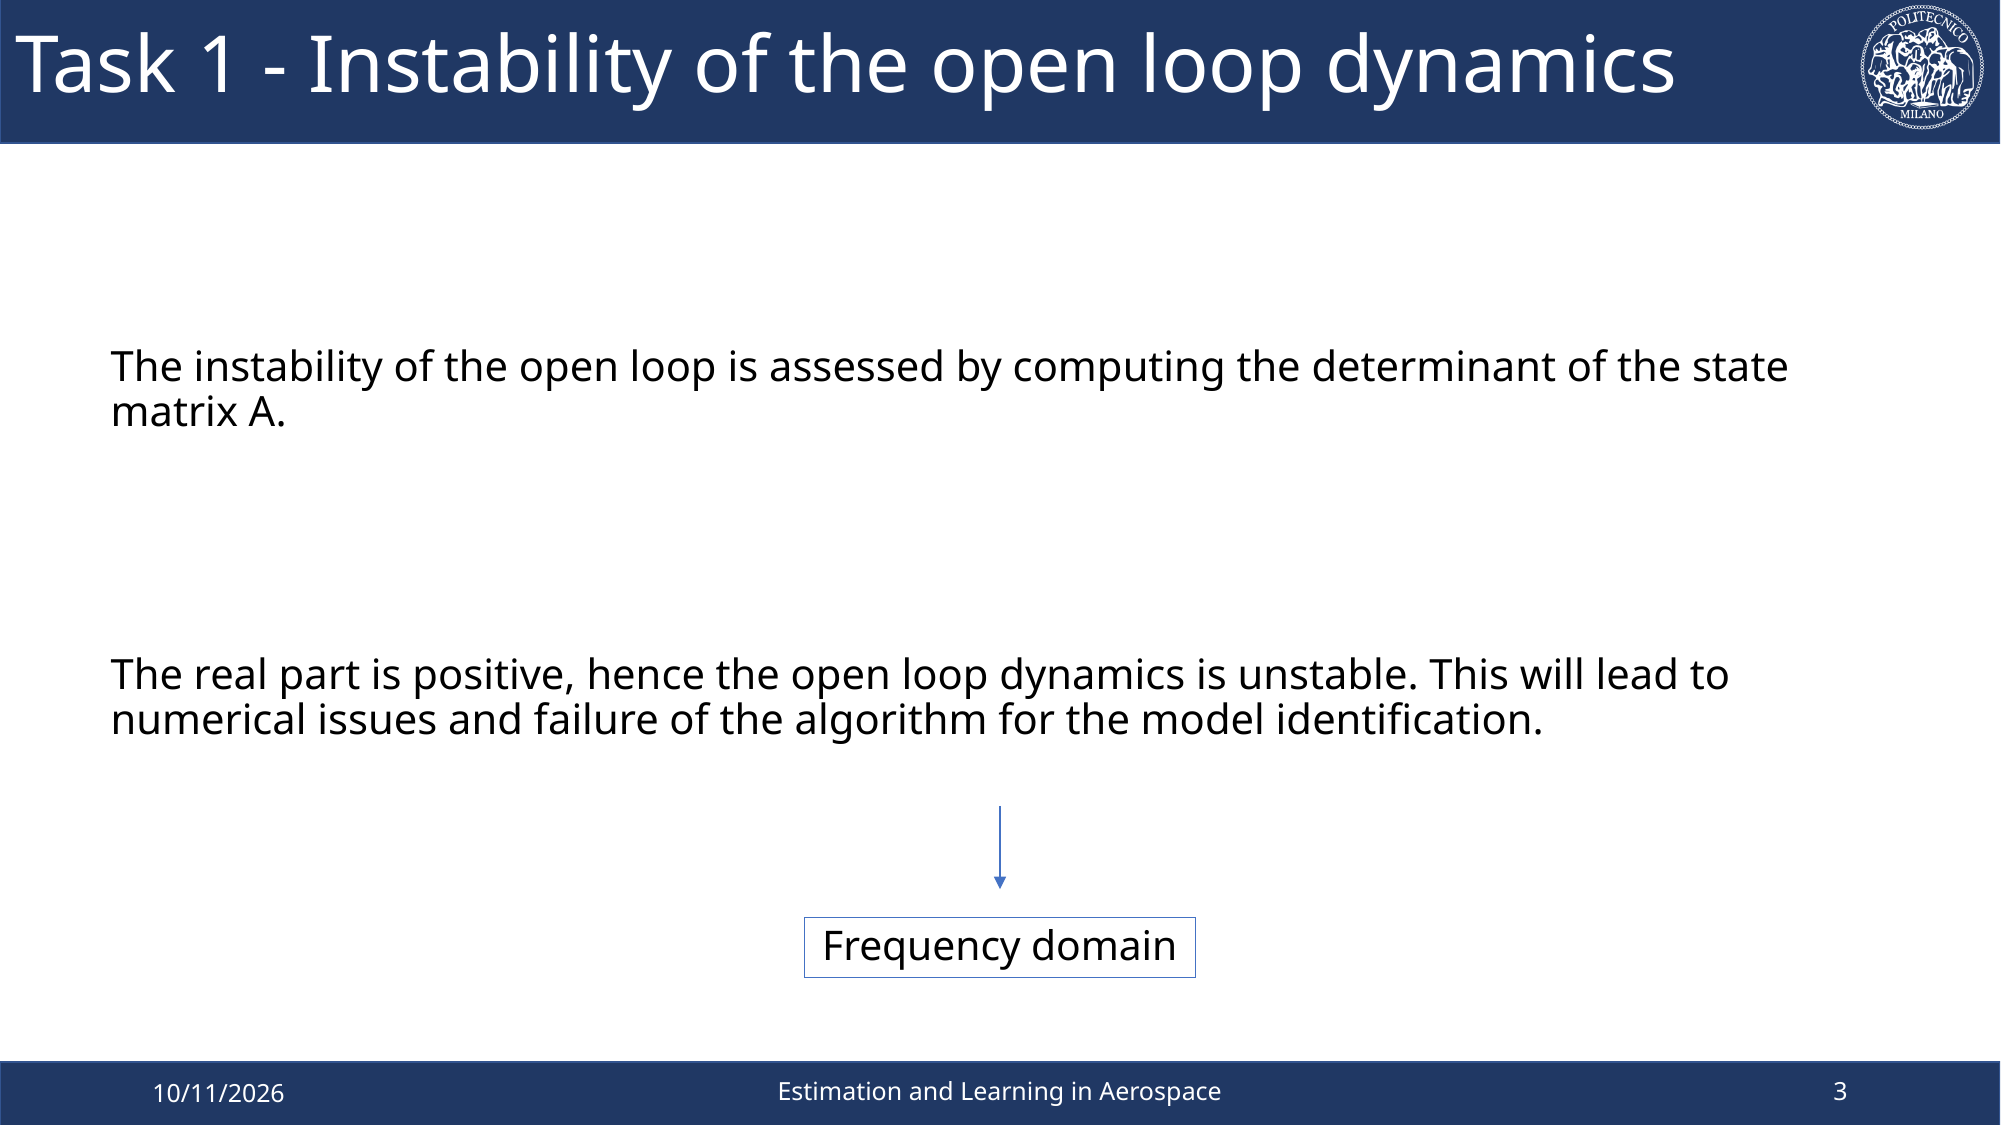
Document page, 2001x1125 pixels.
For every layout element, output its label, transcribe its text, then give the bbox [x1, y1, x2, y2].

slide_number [137, 1064, 588, 1125]
slide_number 3 [1412, 1062, 1863, 1122]
text_box [95, 672, 1905, 817]
text_box Frequency domain [804, 917, 1196, 978]
picture [1809, 0, 2001, 150]
title Task 1 - Instability of the open loop dynamics [0, 0, 1725, 159]
footer Estimation and Learning in Aerospace [662, 1062, 1338, 1122]
